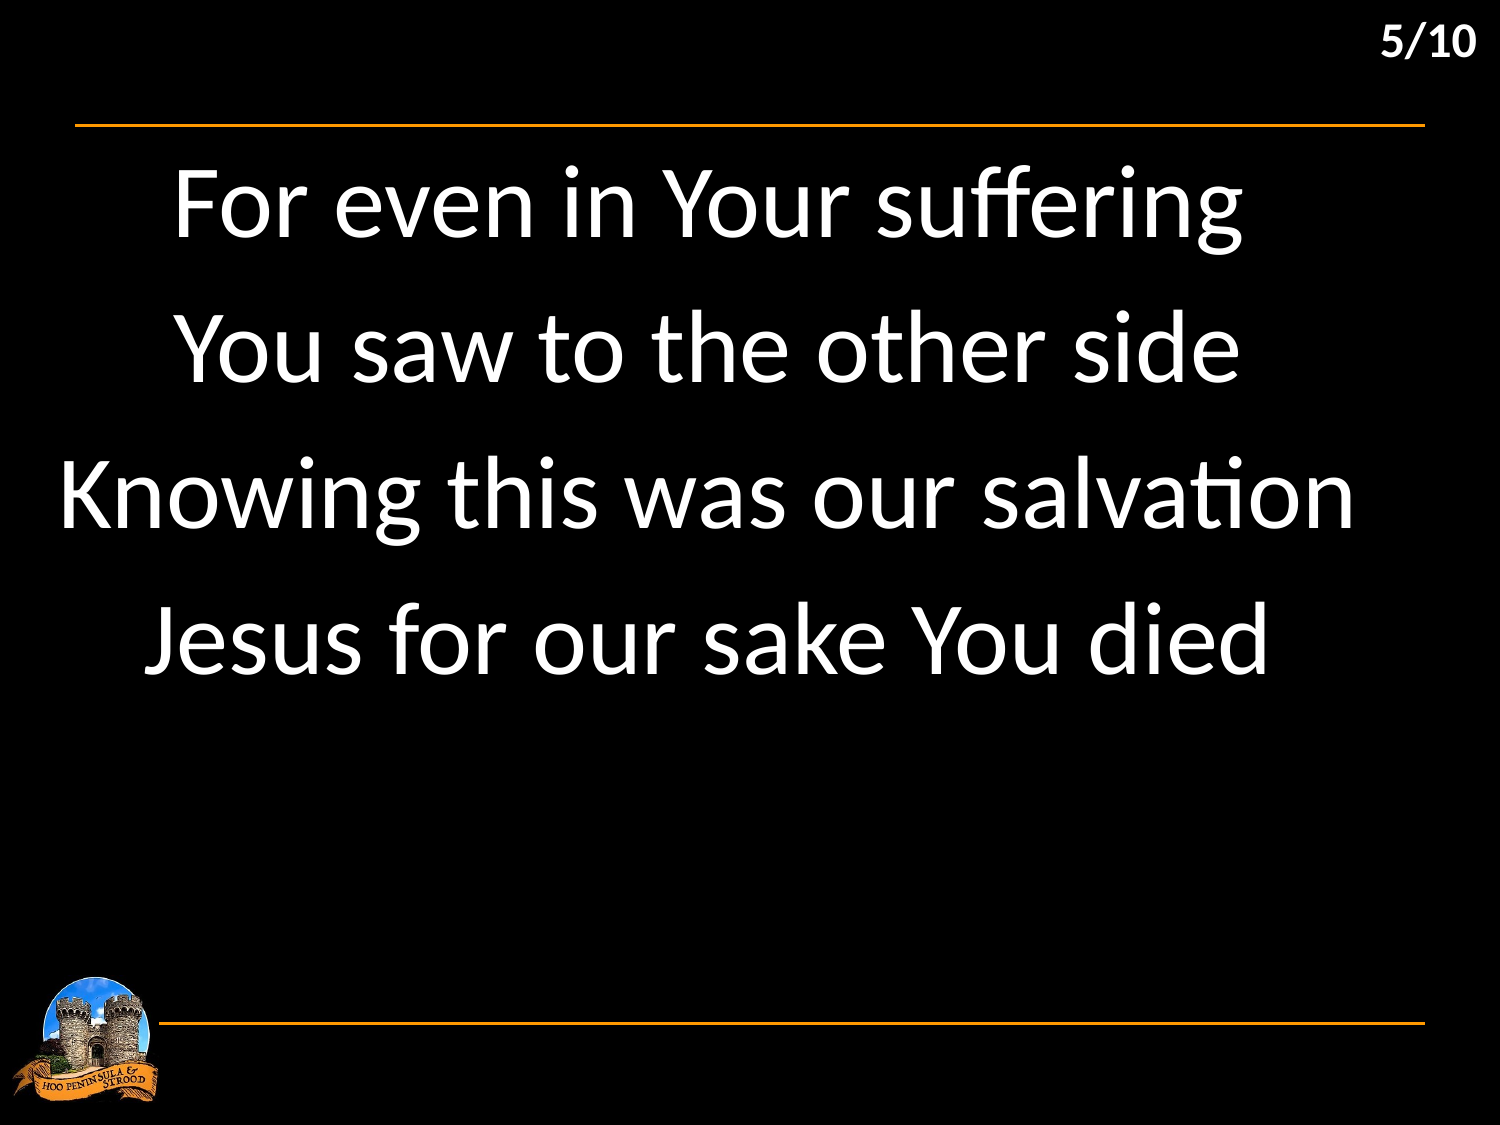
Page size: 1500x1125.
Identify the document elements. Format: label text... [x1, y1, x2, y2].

text_box 5/10 [1365, 0, 1492, 75]
subtitle For even in Your suffering You saw to the other side Knowing this was our salvation Jesus for our sake You died [0, 125, 1436, 1125]
